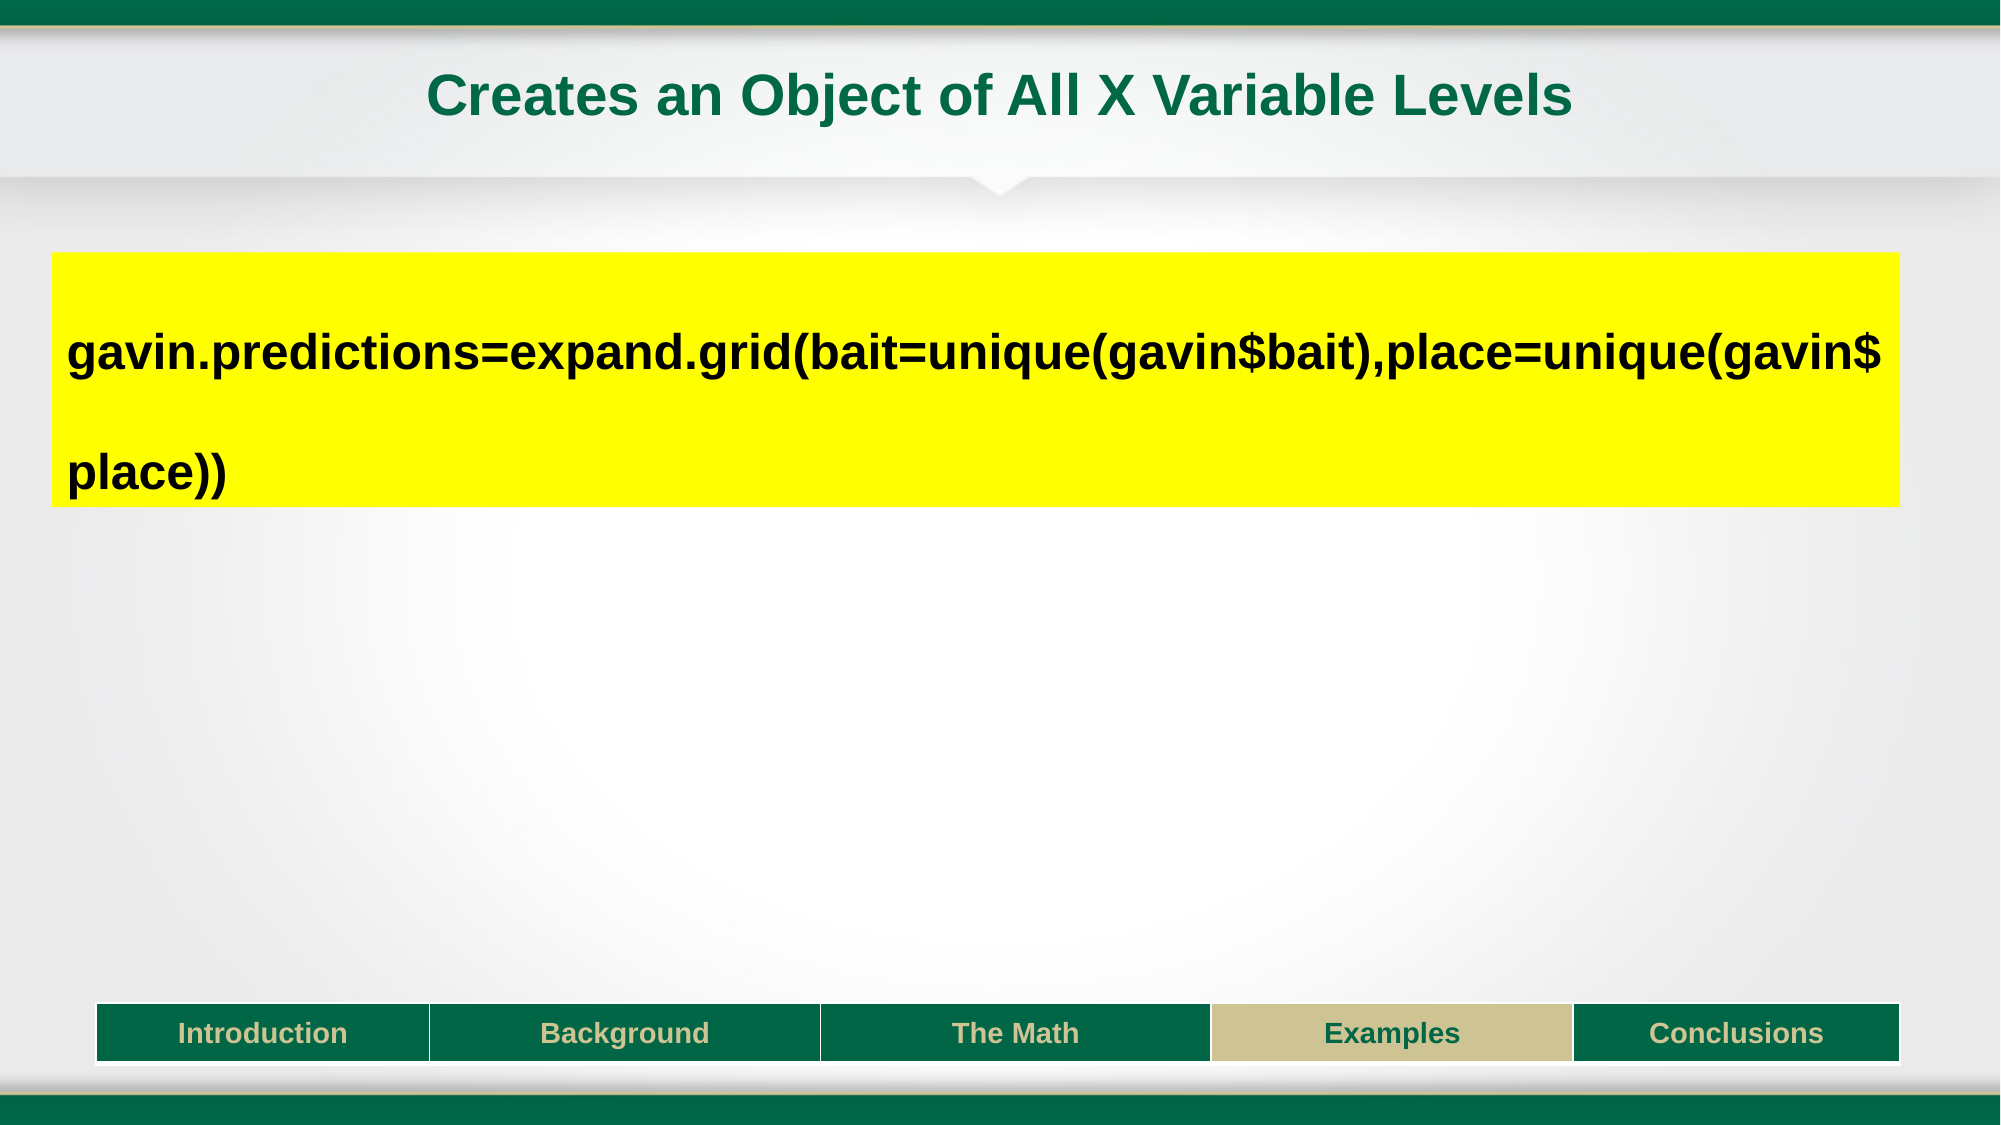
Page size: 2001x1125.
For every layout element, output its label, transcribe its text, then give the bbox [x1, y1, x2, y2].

title Creates an Object of All X Variable Levels [125, 50, 1876, 202]
picture [0, 0, 2001, 1125]
table_header Conclusions [1574, 1004, 1899, 1061]
table_header Examples [1212, 1004, 1572, 1061]
table_header Background [430, 1004, 820, 1061]
text_box gavin.predictions=expand.grid(bait=unique(gavin$bait),place=unique(gavin$place)) [51, 252, 1901, 508]
table_header The Math [821, 1004, 1210, 1061]
table_header Introduction [97, 1004, 429, 1061]
